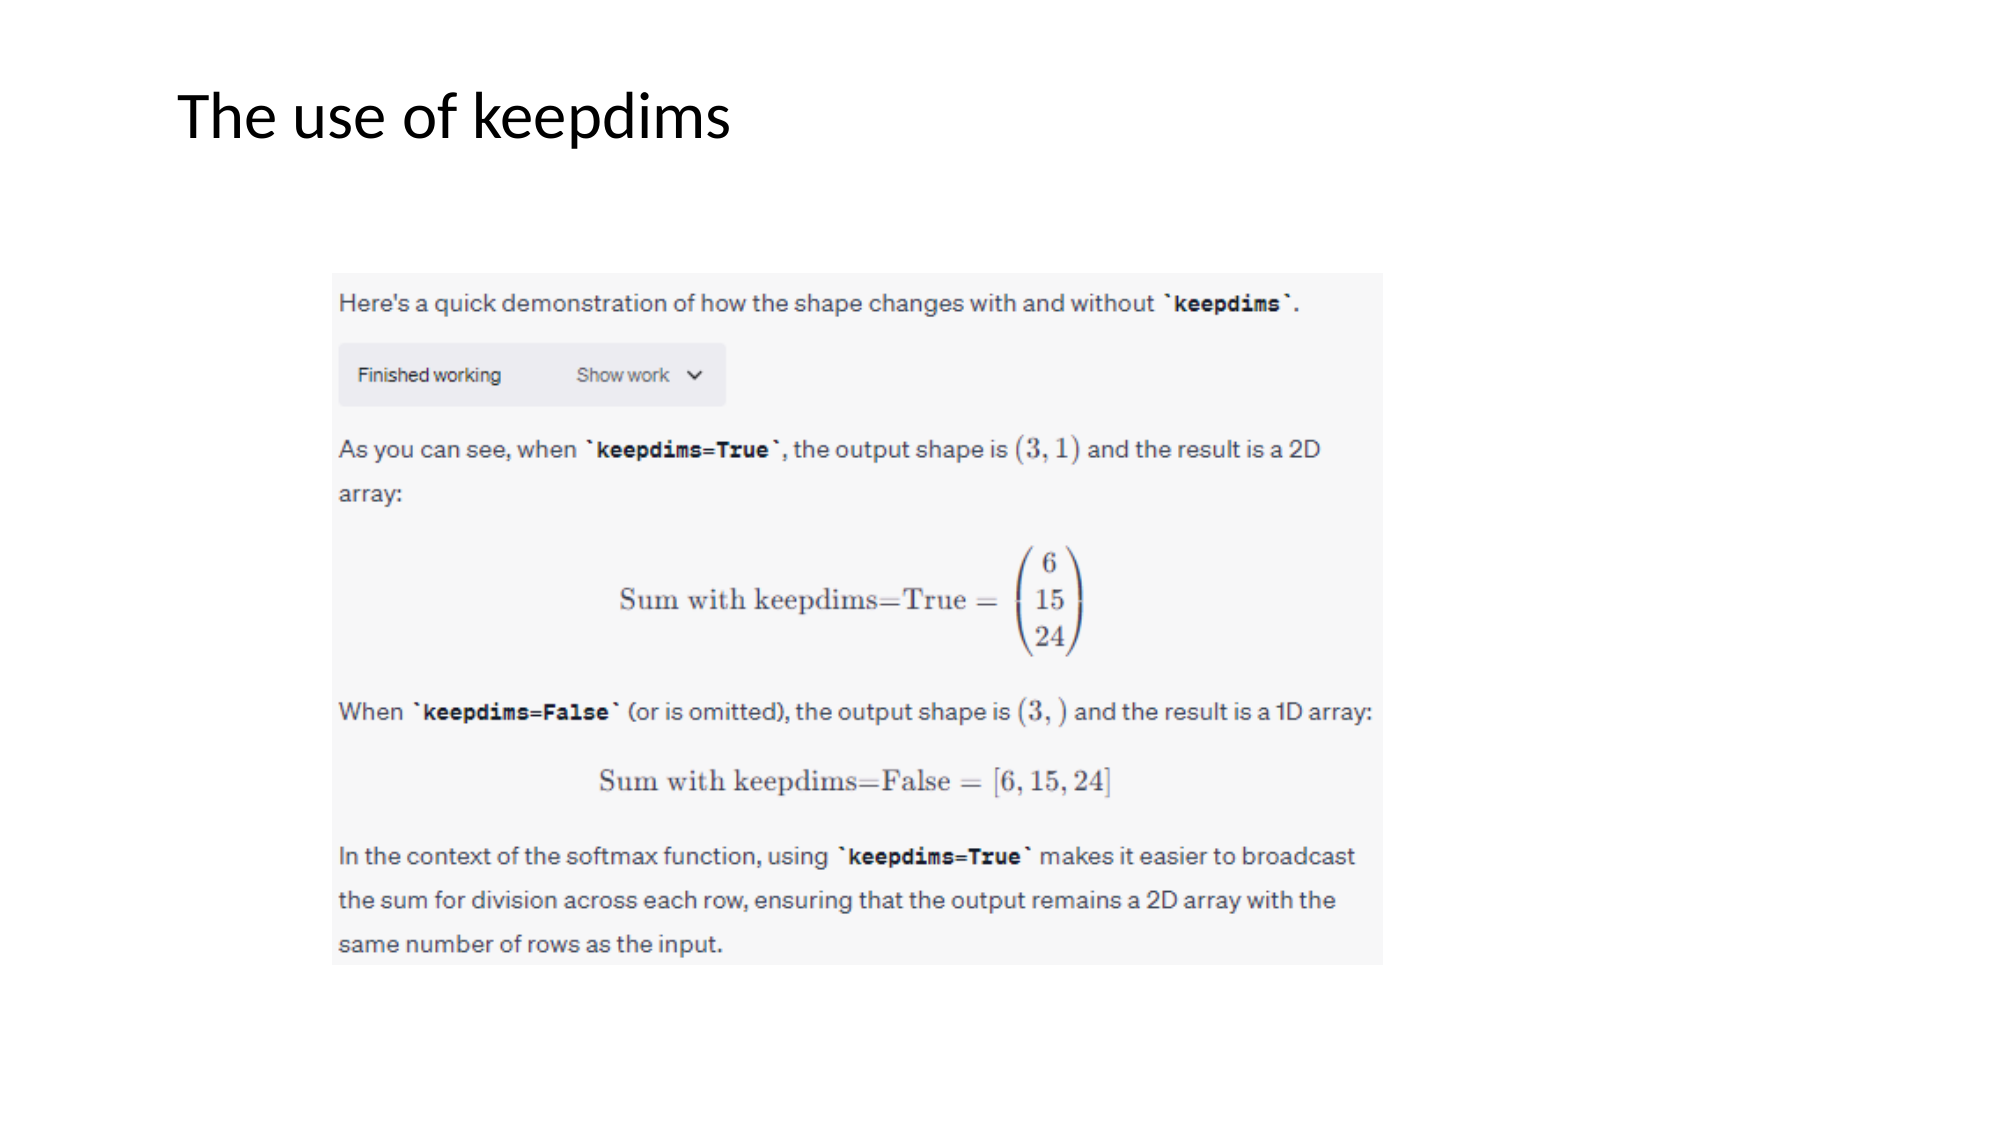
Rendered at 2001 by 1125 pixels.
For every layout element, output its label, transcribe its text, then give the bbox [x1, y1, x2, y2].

picture [332, 273, 1383, 965]
text_box The use of keepdims [162, 64, 1268, 159]
